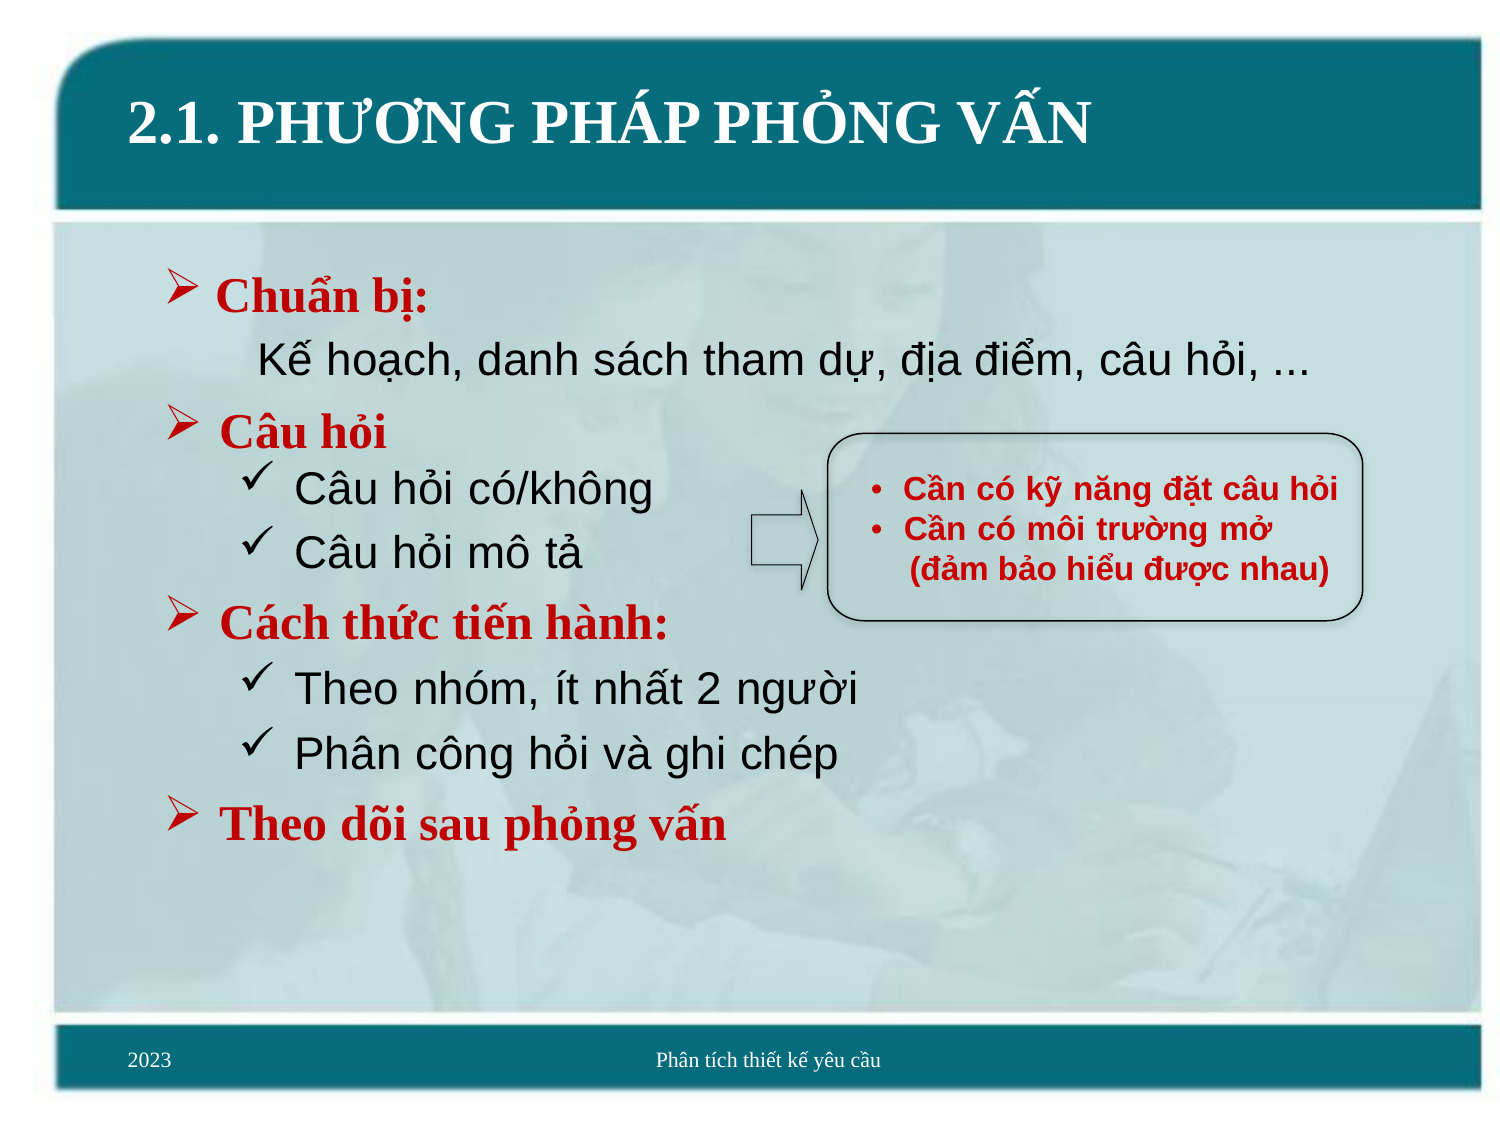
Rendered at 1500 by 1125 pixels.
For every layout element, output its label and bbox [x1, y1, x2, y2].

text_box [749, 431, 1363, 621]
picture [0, 0, 1500, 1125]
